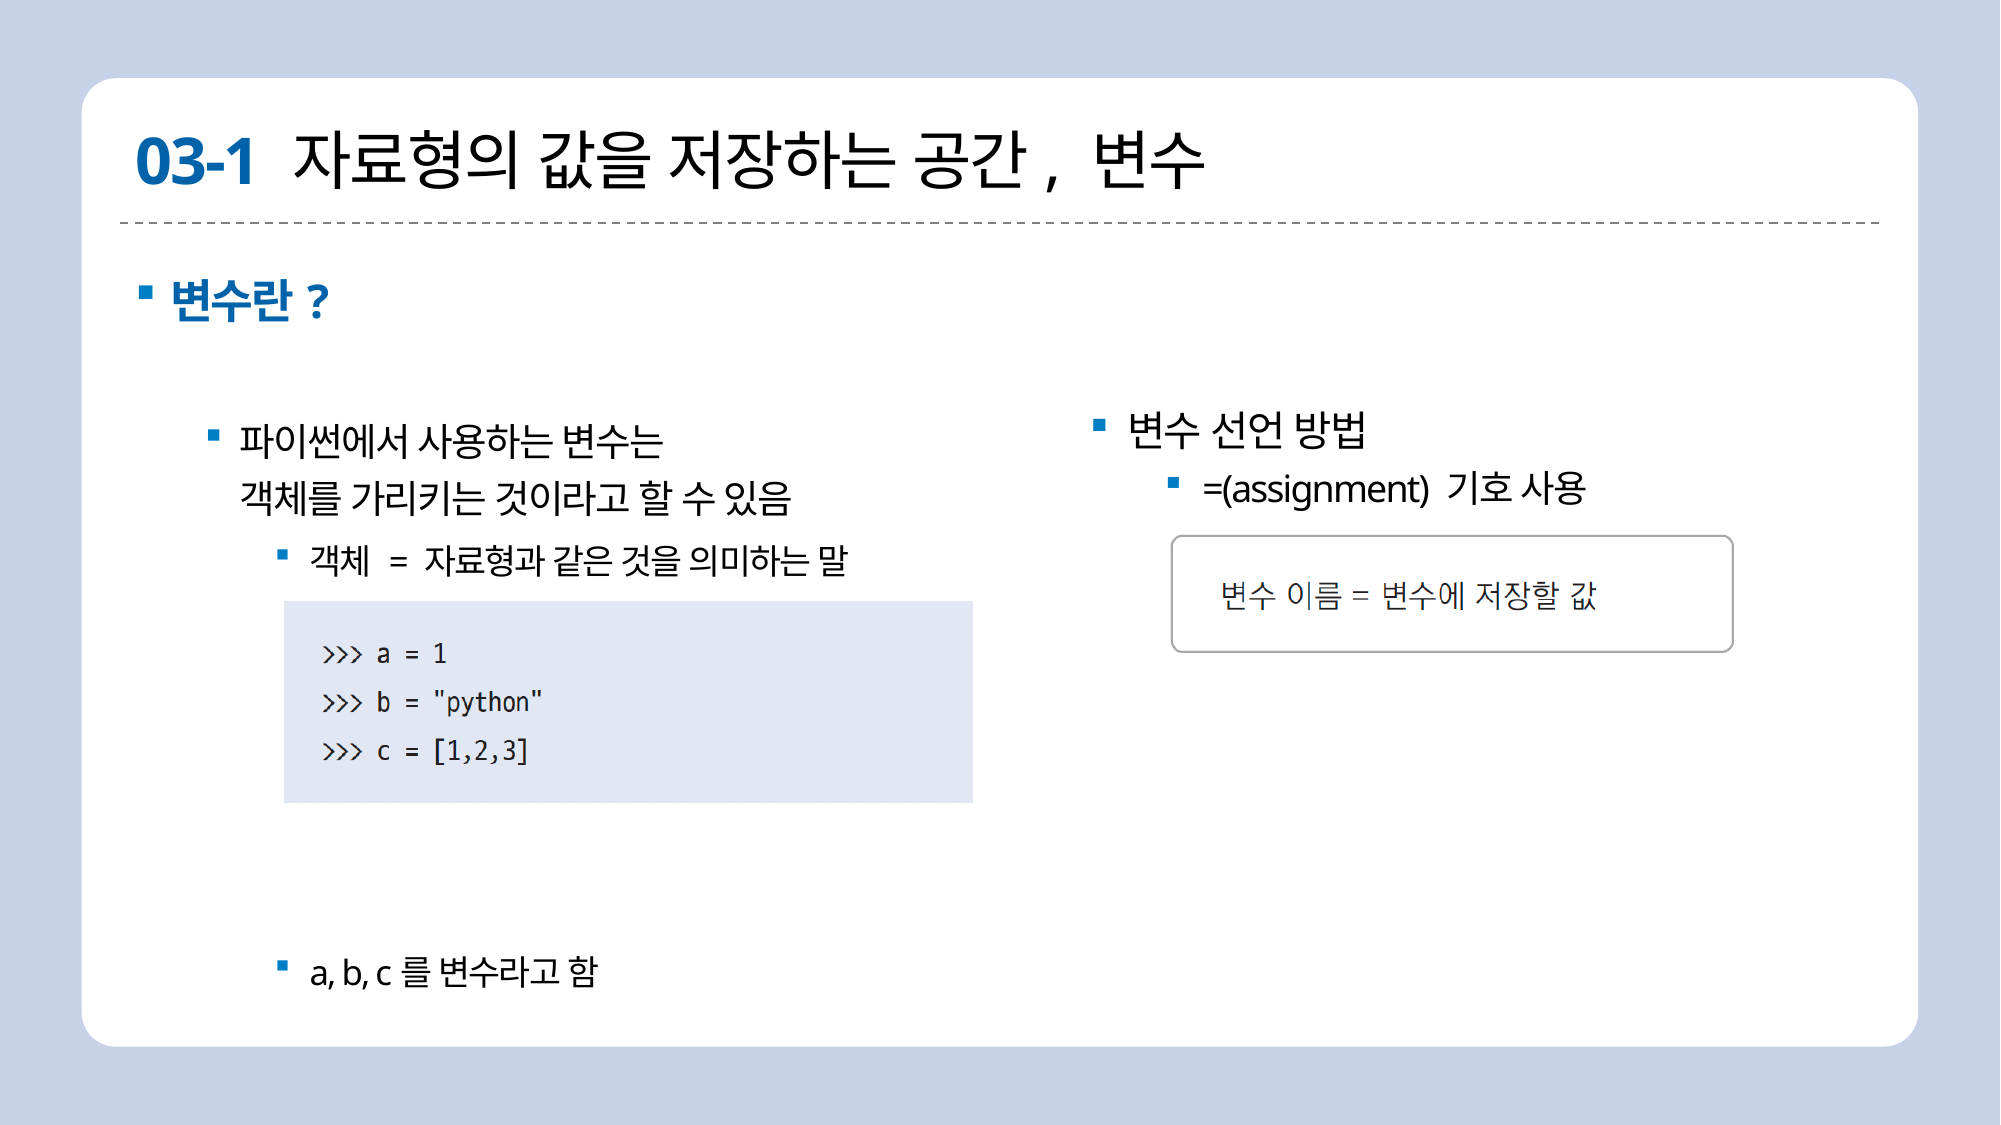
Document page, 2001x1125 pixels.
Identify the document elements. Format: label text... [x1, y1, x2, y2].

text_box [1165, 531, 1737, 656]
list 변수란? 파이썬에서 사용하는 변수는 객체를 가리키는 것이라고 할 수 있음 객체 = 자료형과 같은 것을 의미하는 말 a, b, c를 변수라고 함 [120, 257, 999, 1009]
list 변수 선언 방법 =(assignment) 기호 사용 [999, 257, 1880, 1009]
title 03-1 자료형의 값을 저장하는 공간, 변수 [120, 109, 1880, 209]
picture [284, 601, 973, 804]
